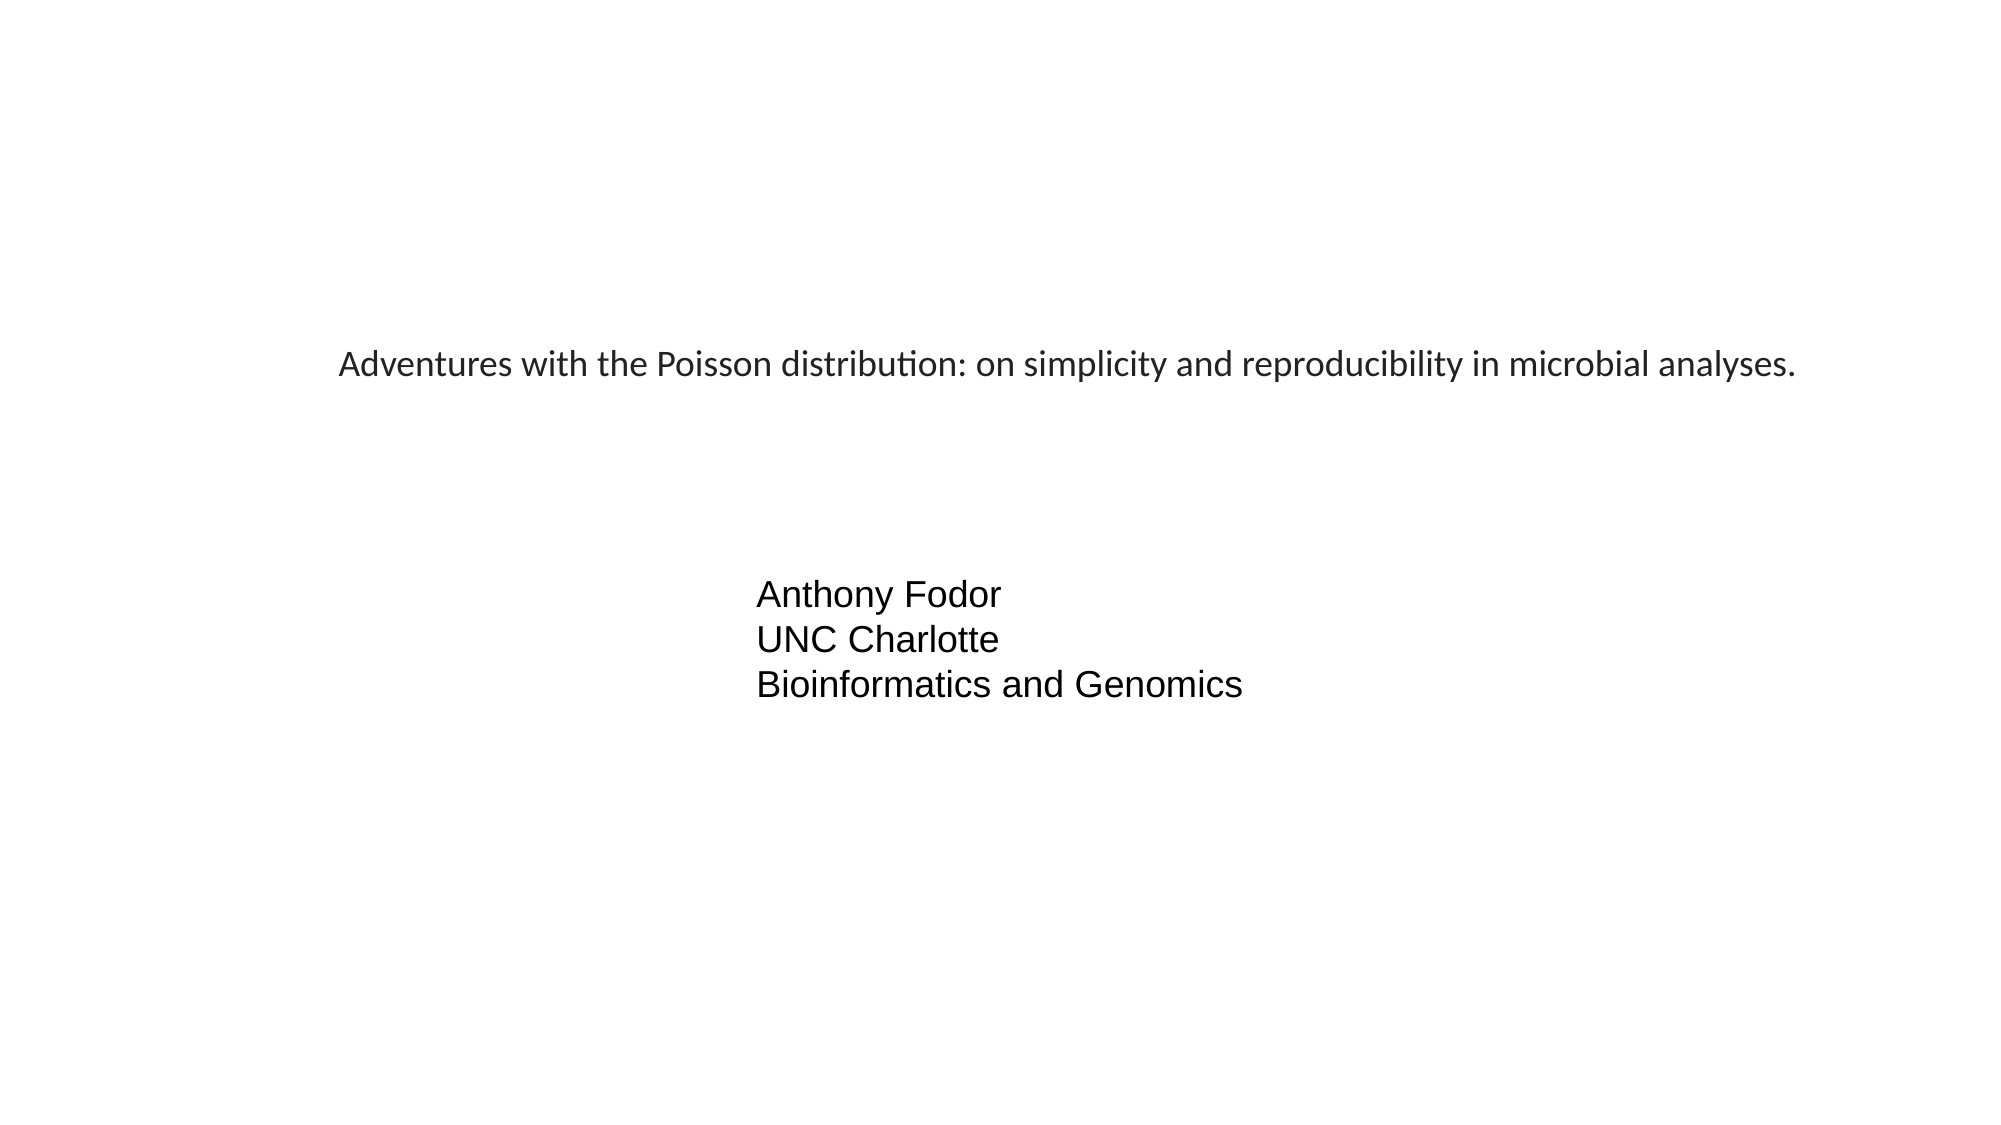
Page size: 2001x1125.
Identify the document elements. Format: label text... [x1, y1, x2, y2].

text_box Anthony Fodor UNC Charlotte Bioinformatics and Genomics [741, 562, 1259, 713]
text_box Adventures with the Poisson distribution: on simplicity and reproducibility in microbial analyses. [323, 331, 1813, 392]
